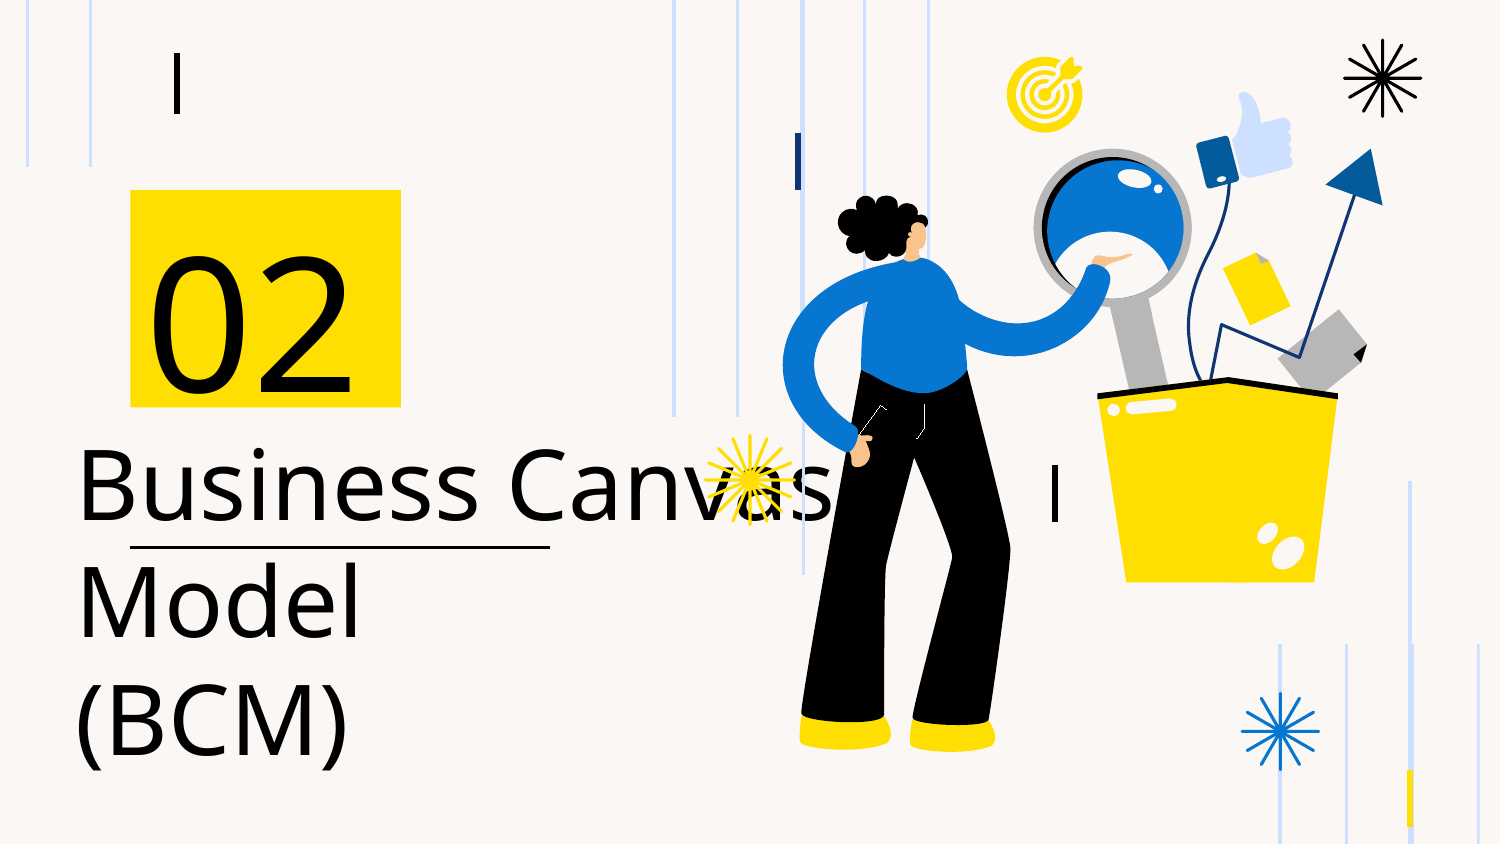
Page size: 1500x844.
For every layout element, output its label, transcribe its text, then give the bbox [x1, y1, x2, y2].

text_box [614, 0, 1422, 525]
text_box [745, 91, 1383, 752]
title Business Canvas Model (BCM) [60, 407, 740, 545]
title 02 [130, 190, 401, 408]
